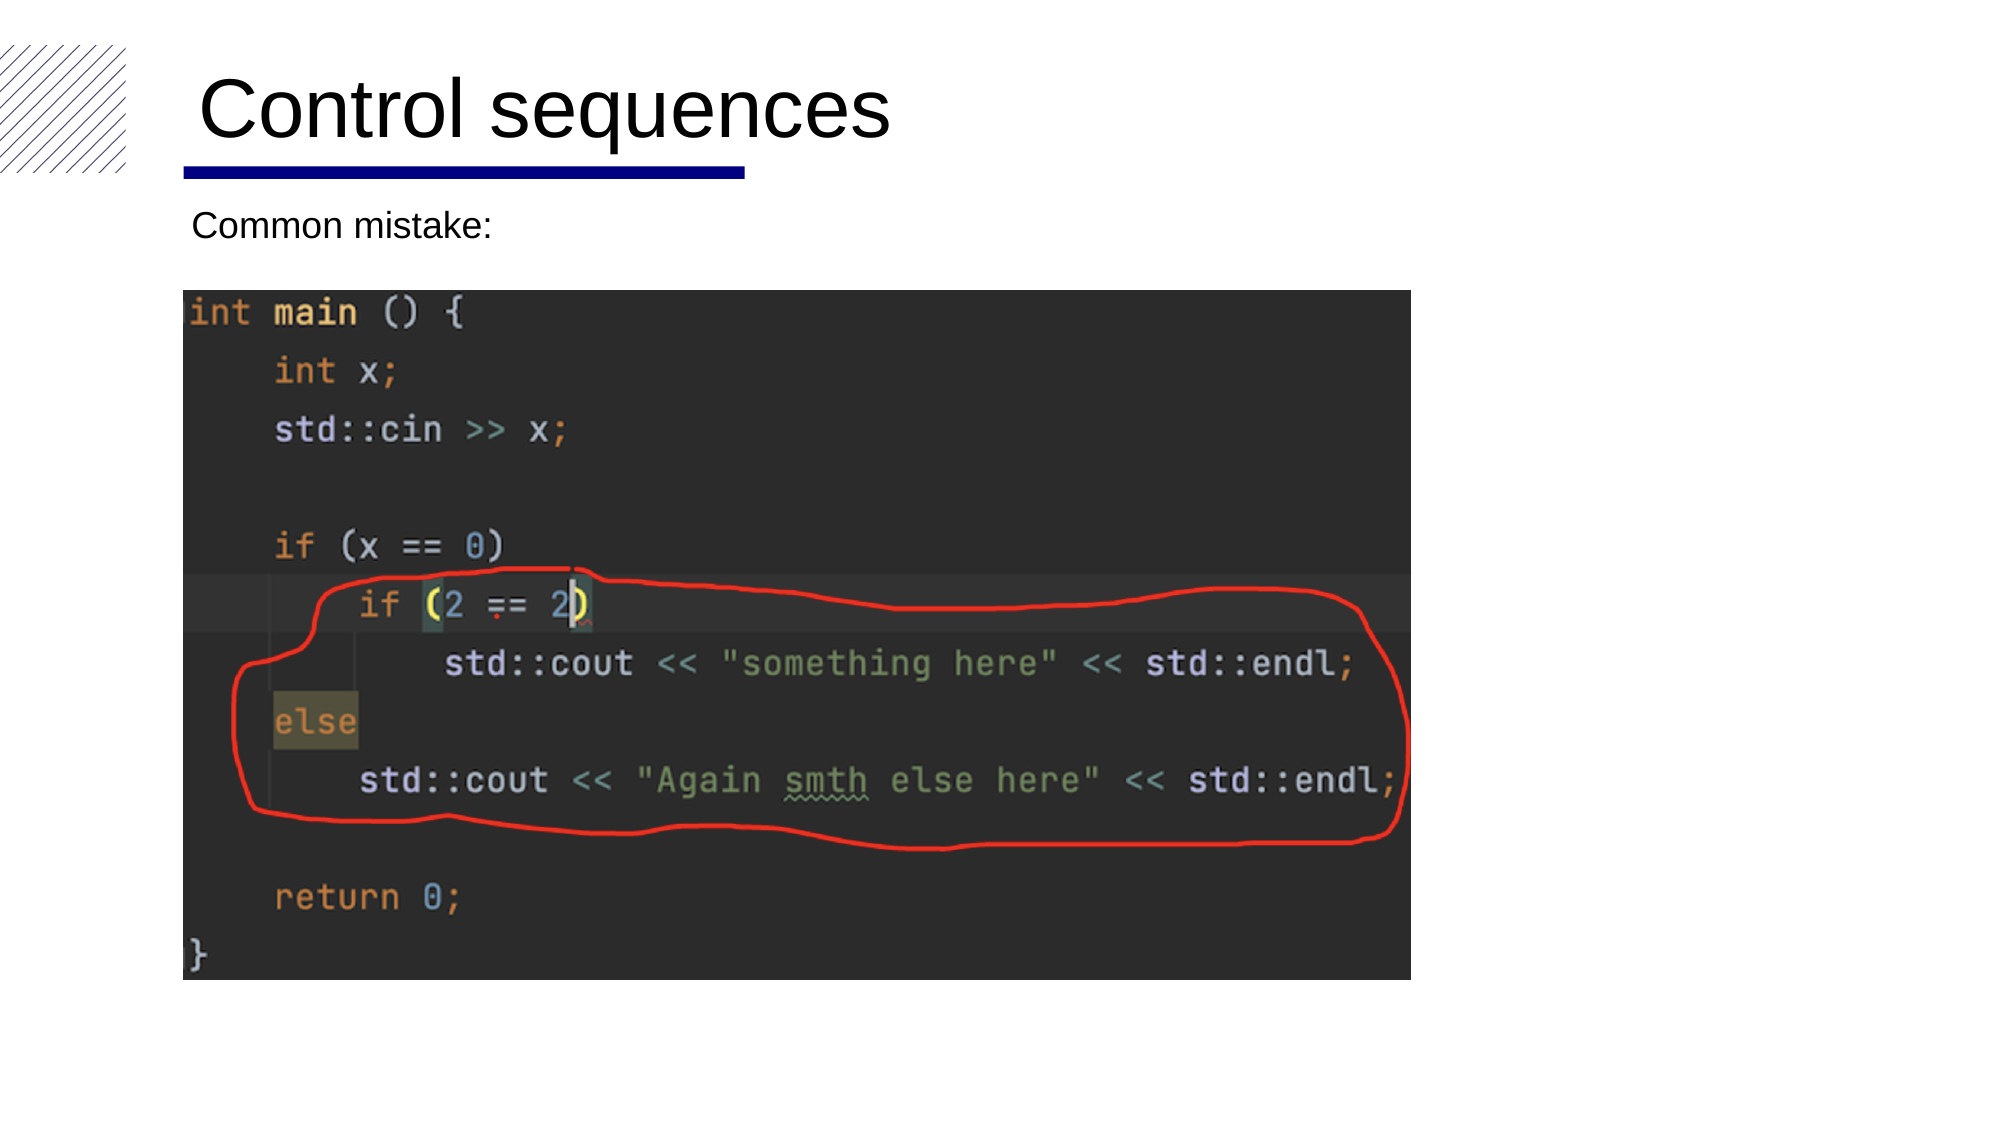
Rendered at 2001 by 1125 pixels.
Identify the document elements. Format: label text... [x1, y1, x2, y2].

picture [183, 290, 1412, 980]
list Control sequences [183, 58, 1780, 193]
text_box Common mistake: [183, 193, 1956, 254]
